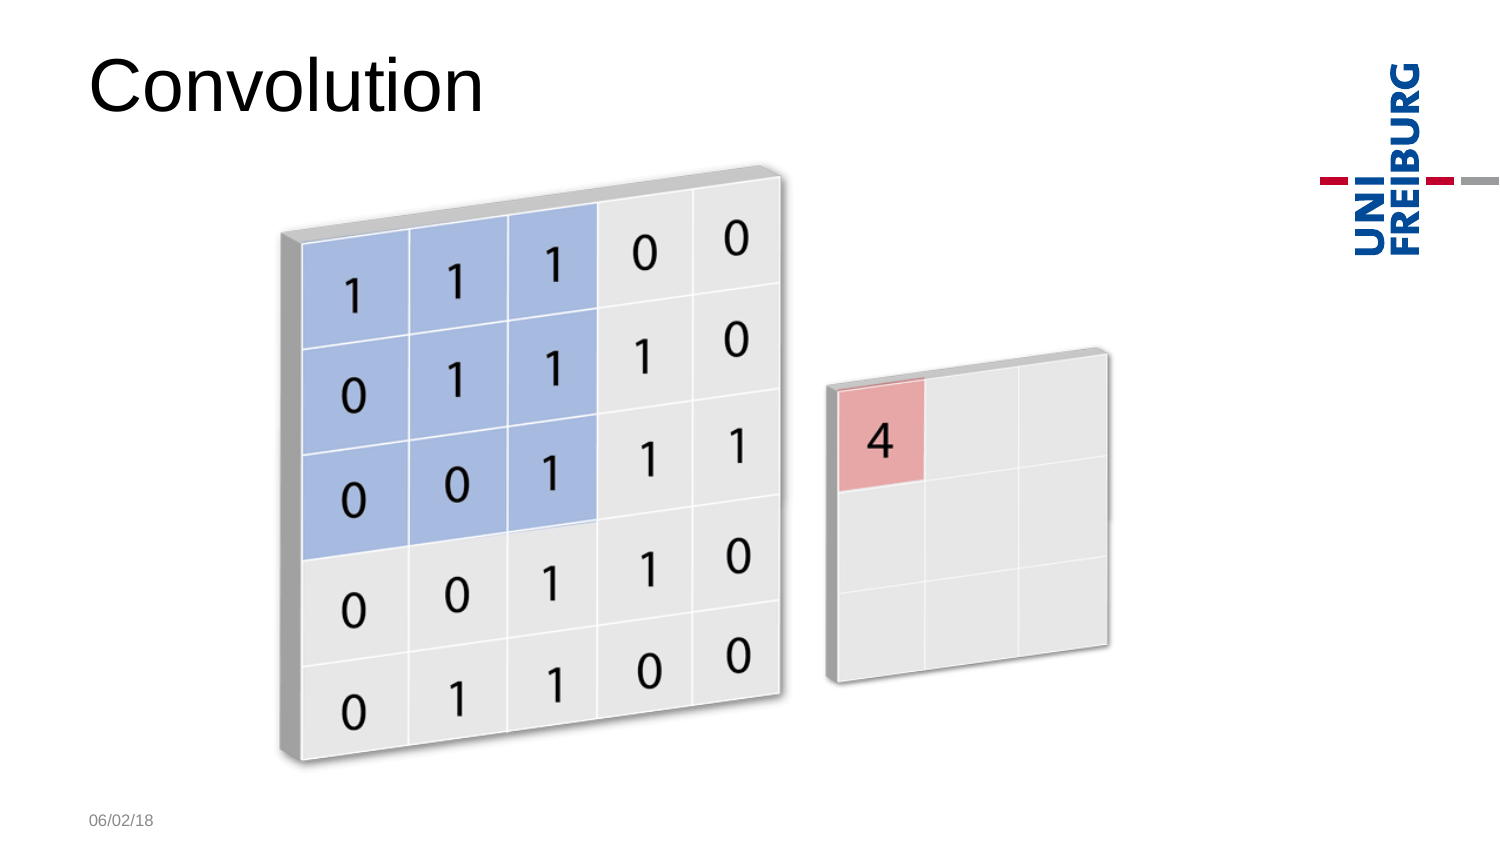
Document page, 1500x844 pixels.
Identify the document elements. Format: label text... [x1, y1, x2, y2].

text_box Convolution [88, 37, 1235, 126]
picture [270, 155, 1117, 779]
text_box 06/02/18 [88, 805, 219, 835]
